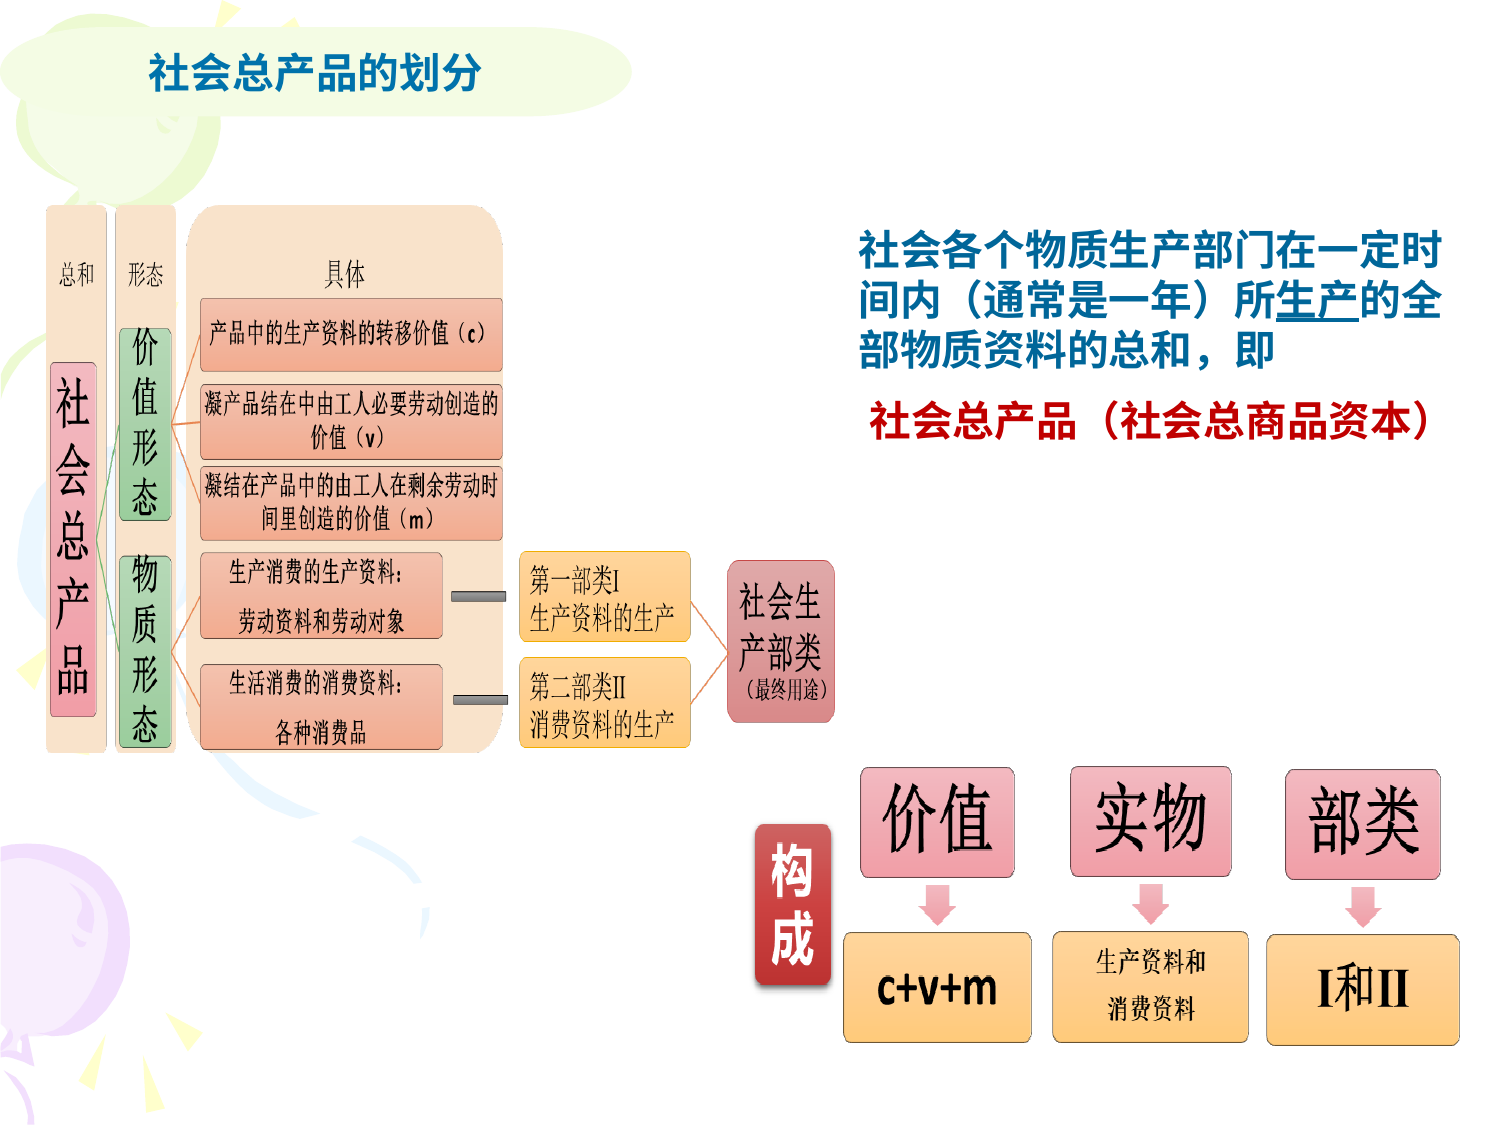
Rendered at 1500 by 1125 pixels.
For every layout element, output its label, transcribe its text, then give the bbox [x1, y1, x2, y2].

text_box 社会各个物质生产部门在一定时间内（通常是一年）所生产的全部物质资料的总和，即 社会总产品（社会总商品资本） [848, 216, 1481, 452]
text_box 社会总产品的划分 [0, 25, 634, 119]
picture [20, 152, 1461, 1063]
